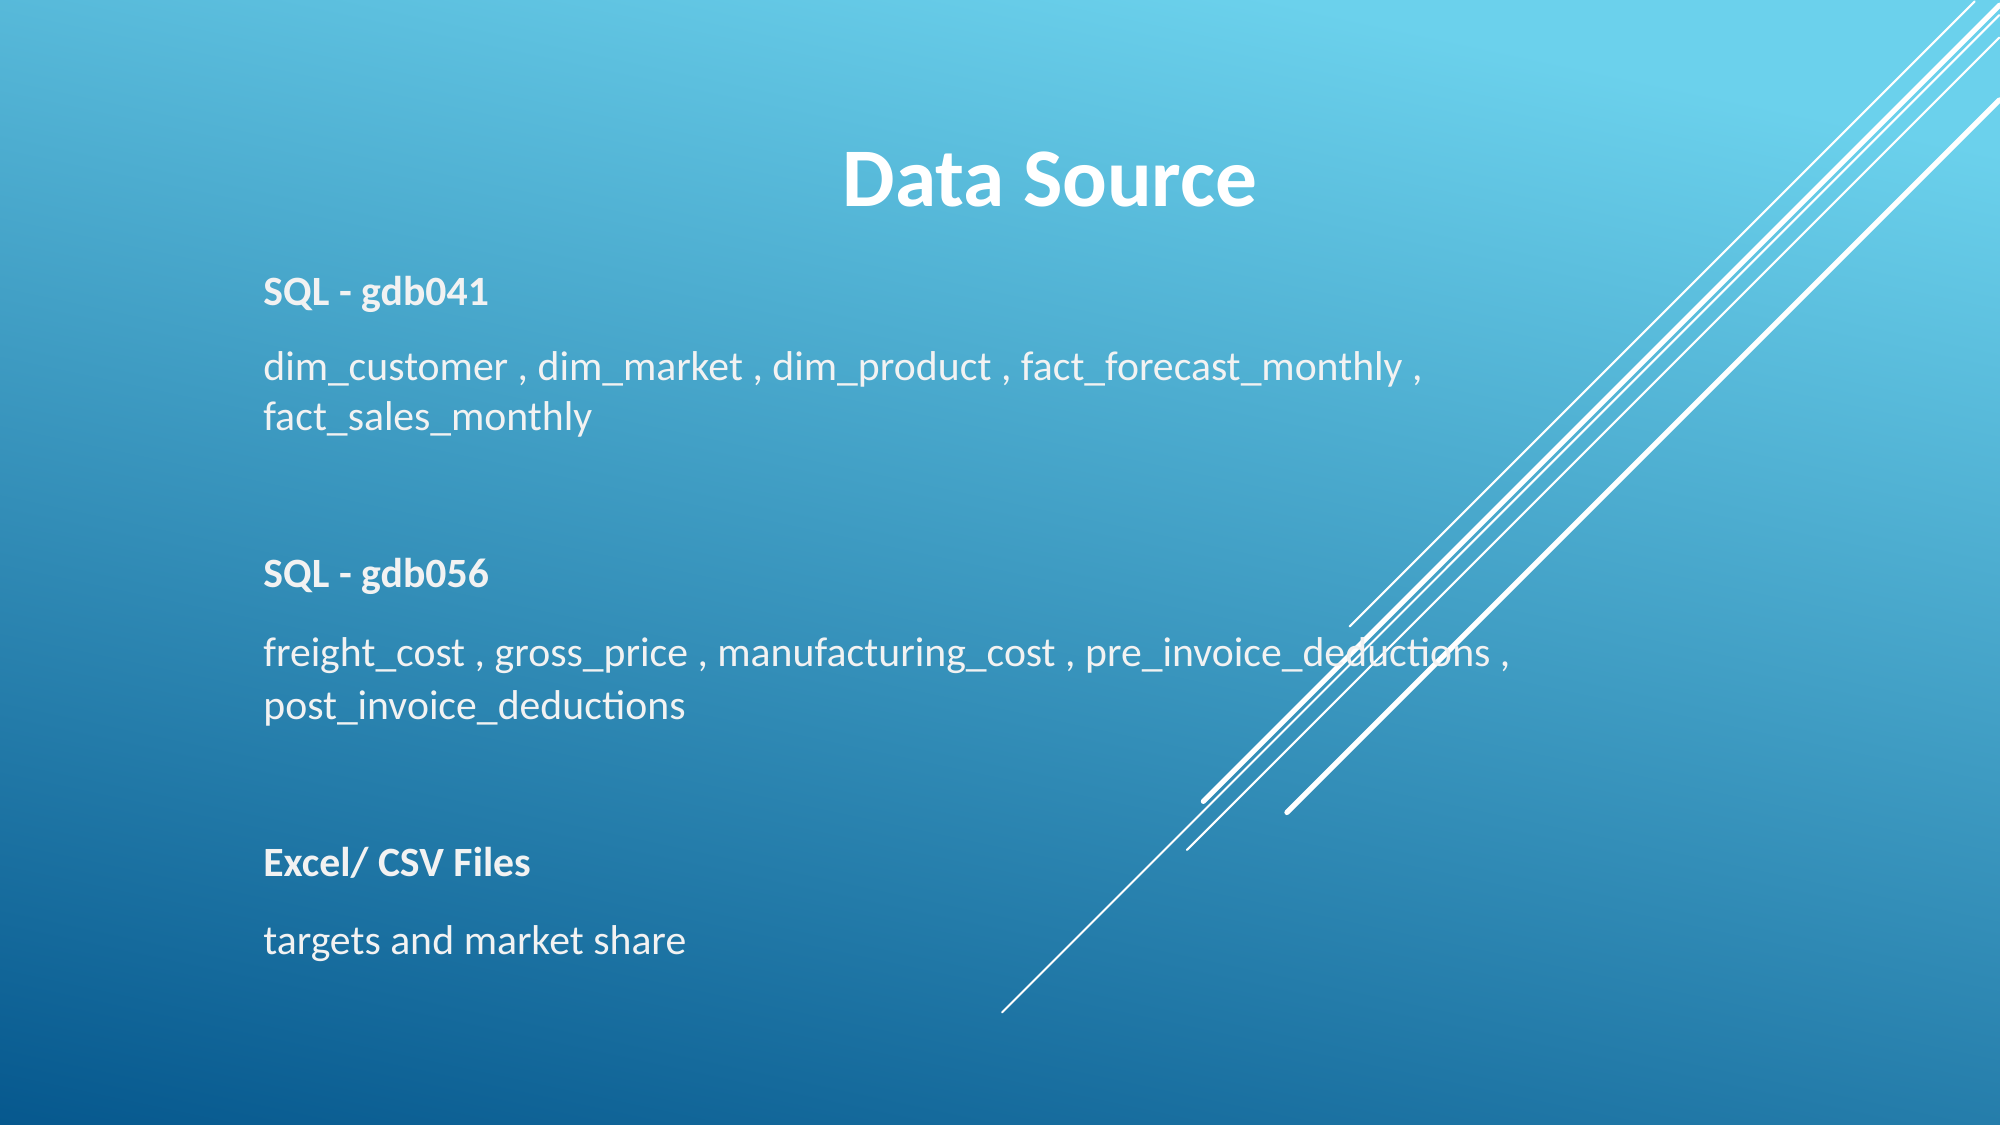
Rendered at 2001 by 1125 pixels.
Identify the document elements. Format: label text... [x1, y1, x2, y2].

text_box Data Source [248, 115, 1853, 231]
subtitle SQL - gdb041 dim_customer , dim_market , dim_product , fact_forecast_monthly , fact_sales_monthly SQL - gdb056 freight_cost , gross_price , manufacturing_cost , pre_invoice_deductions , post_invoice_deductions Excel/ CSV Files targets and market share [248, 256, 1752, 1037]
